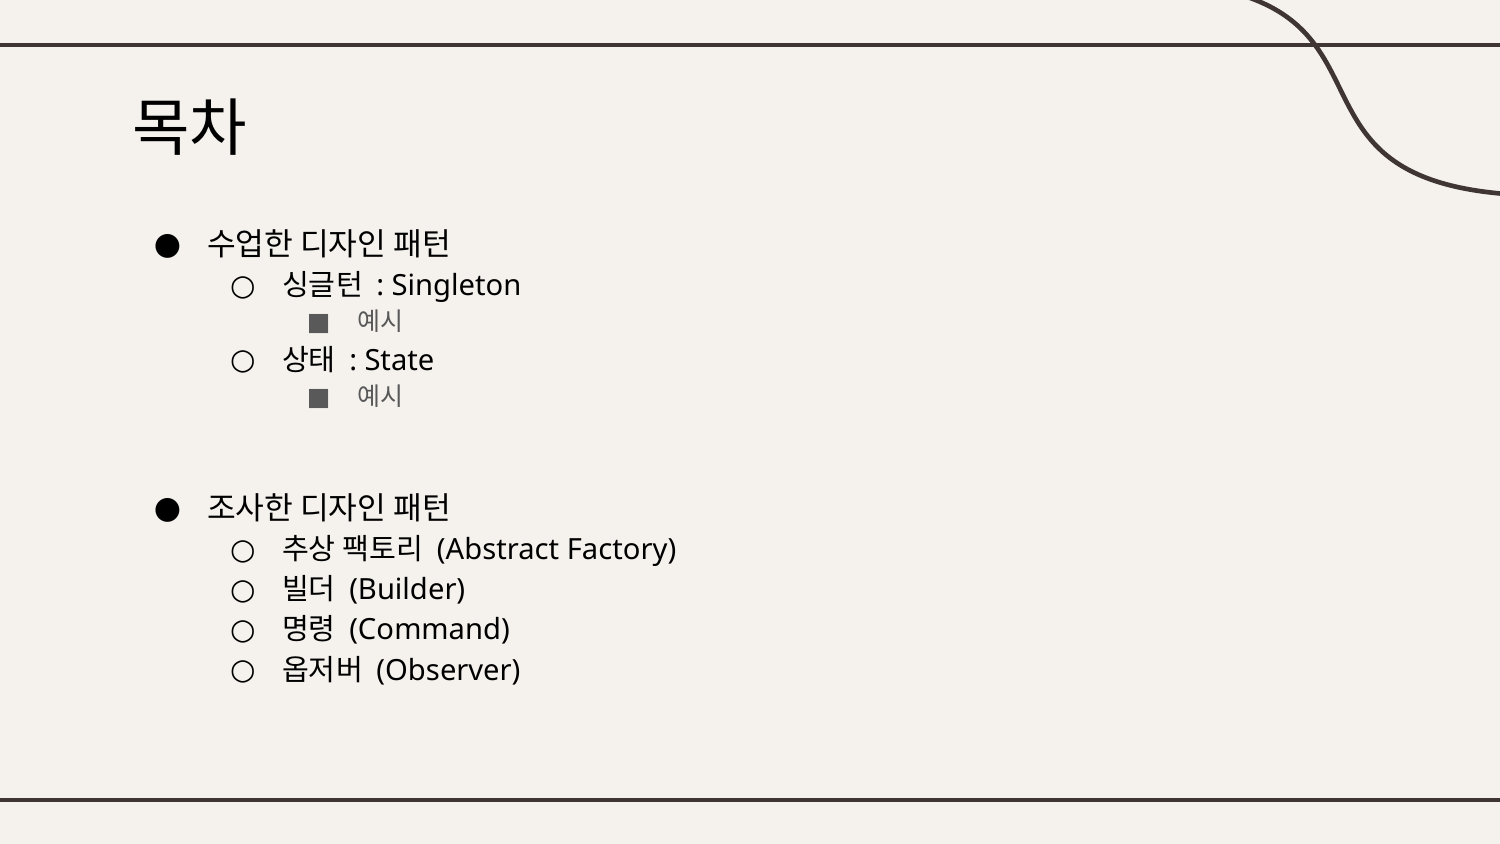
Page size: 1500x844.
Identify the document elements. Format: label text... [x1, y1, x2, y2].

title 목차 [116, 72, 890, 167]
list 수업한 디자인 패턴 싱글턴 : Singleton 예시 상태 : State 예시 조사한 디자인 패턴 추상 팩토리 (Abstract Factory) 빌더 (Builder) 명령 (Command) 옵저버 (Observer) [116, 208, 1383, 750]
